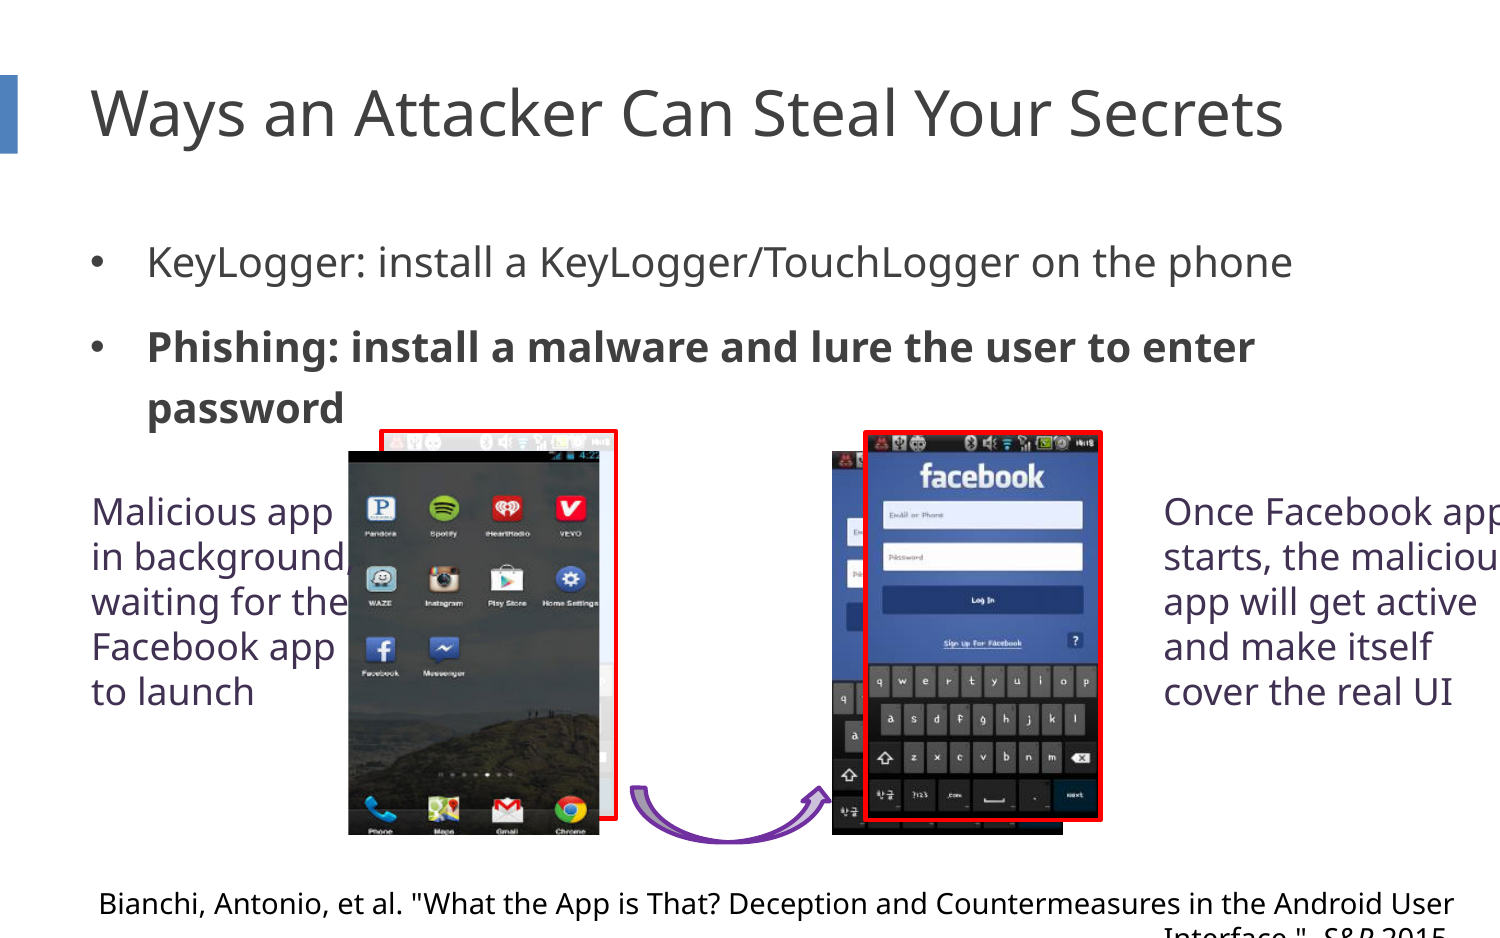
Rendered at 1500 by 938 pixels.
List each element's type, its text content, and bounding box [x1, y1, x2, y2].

title Ways an Attacker Can Steal Your Secrets [75, 37, 1425, 186]
list KeyLogger: install a KeyLogger/TouchLogger on the phone Phishing: install a malware and lure the user to enter password [75, 218, 1425, 644]
text_box Malicious app in background, waiting for the Facebook app to launch [76, 480, 342, 721]
text_box [629, 785, 827, 845]
text_box Once Facebook app starts, the malicious app will get active and make itself cover the real UI [1148, 480, 1500, 721]
picture [348, 432, 614, 835]
picture [832, 434, 1099, 835]
text_box Bianchi, Antonio, et al. "What the App is That? Deception and Countermeasures in the Android User Interface.", S&P 2015. [17, 878, 1471, 938]
